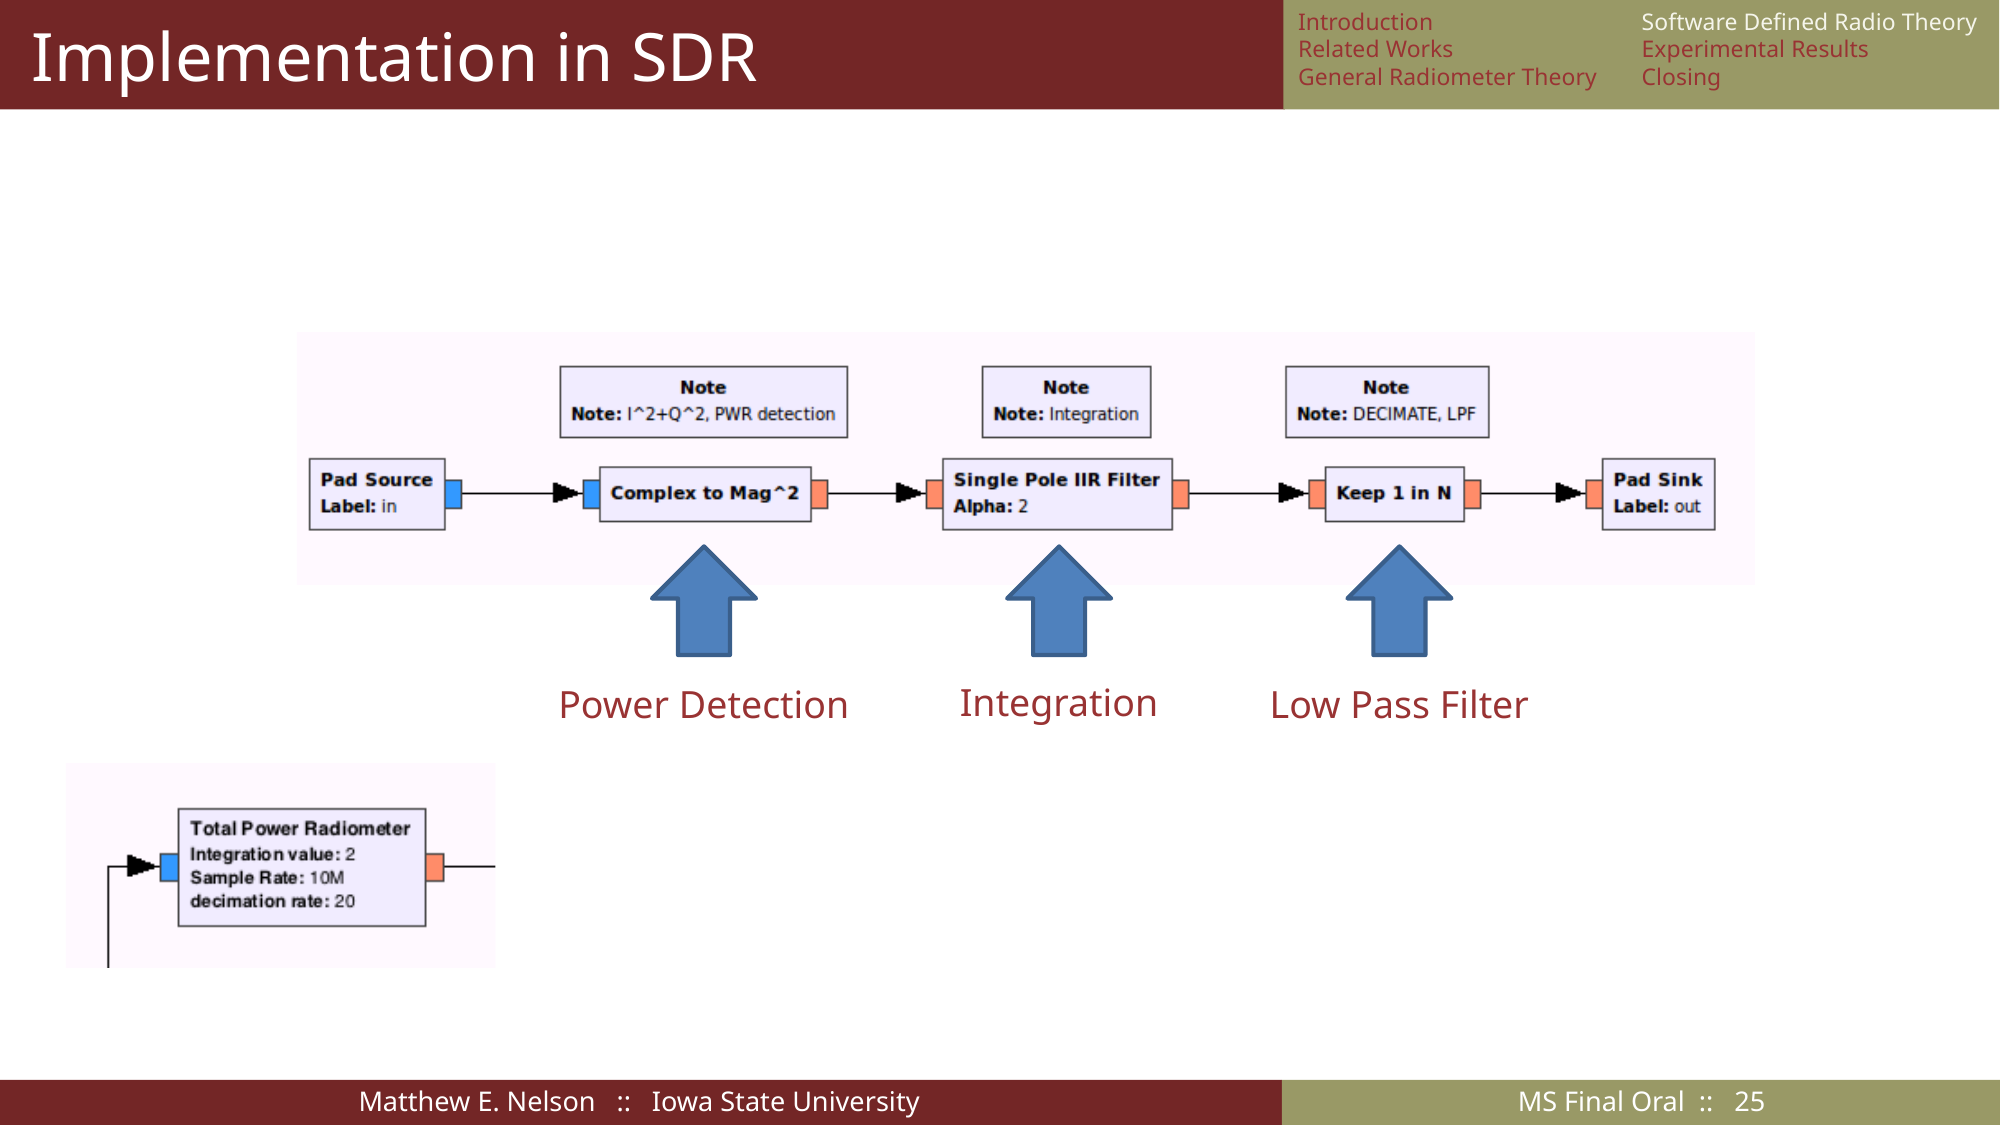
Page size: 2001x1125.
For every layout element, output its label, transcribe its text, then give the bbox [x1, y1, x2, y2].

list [65, 763, 496, 968]
title Implementation in SDR [16, 0, 1283, 110]
text_box Power Detection [543, 673, 865, 734]
text_box Introduction Related Works General Radiometer Theory Software Defined Radio Theory Experimental Results Closing [1283, 0, 2000, 110]
text_box [1345, 593, 1454, 658]
text_box Integration [945, 671, 1174, 732]
text_box Low Pass Filter [1254, 673, 1545, 734]
text_box [650, 593, 758, 658]
text_box [1005, 593, 1114, 658]
picture [296, 331, 1756, 585]
